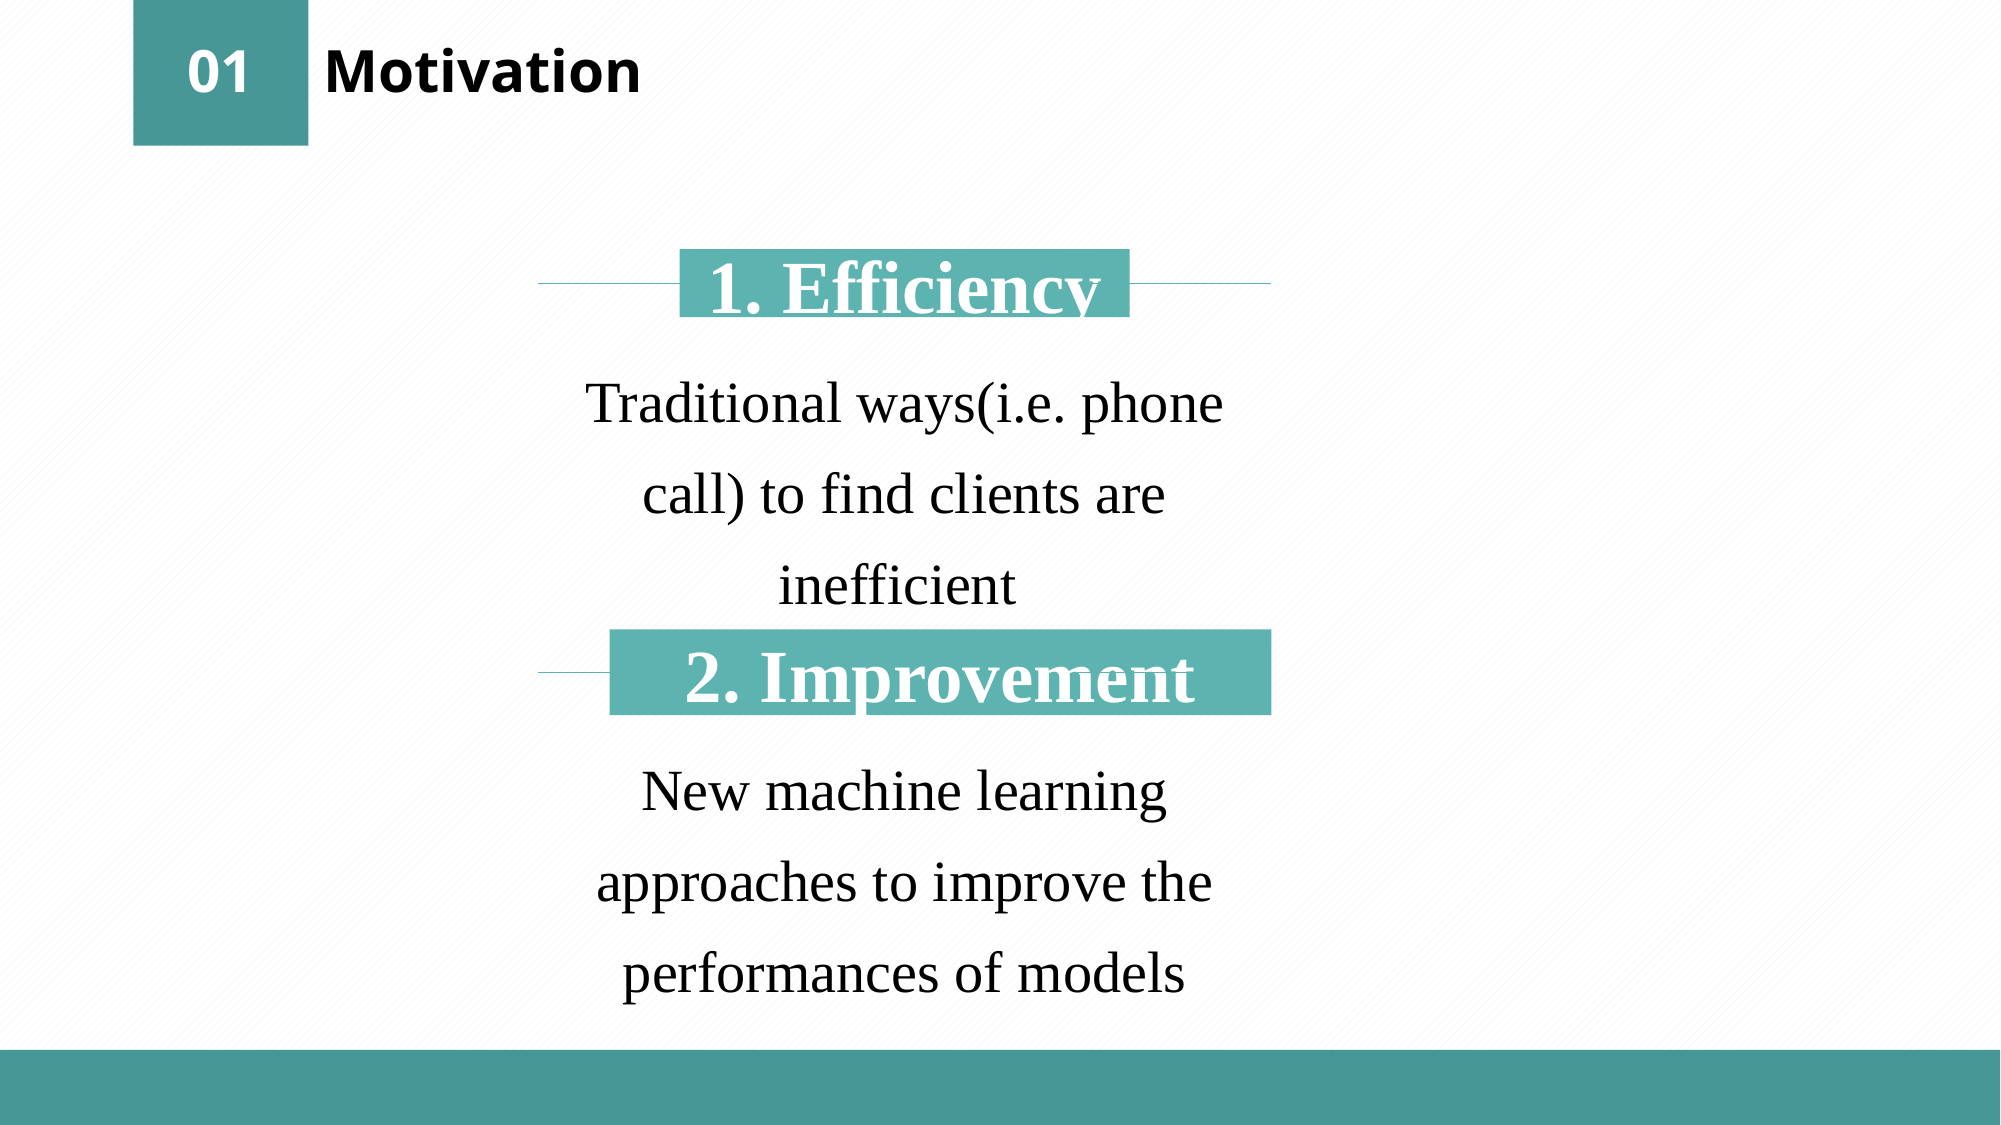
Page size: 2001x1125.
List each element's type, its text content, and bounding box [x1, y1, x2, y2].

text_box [538, 249, 1272, 627]
list 01 [133, 34, 308, 105]
list Motivation [308, 34, 1087, 105]
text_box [538, 629, 1272, 1015]
